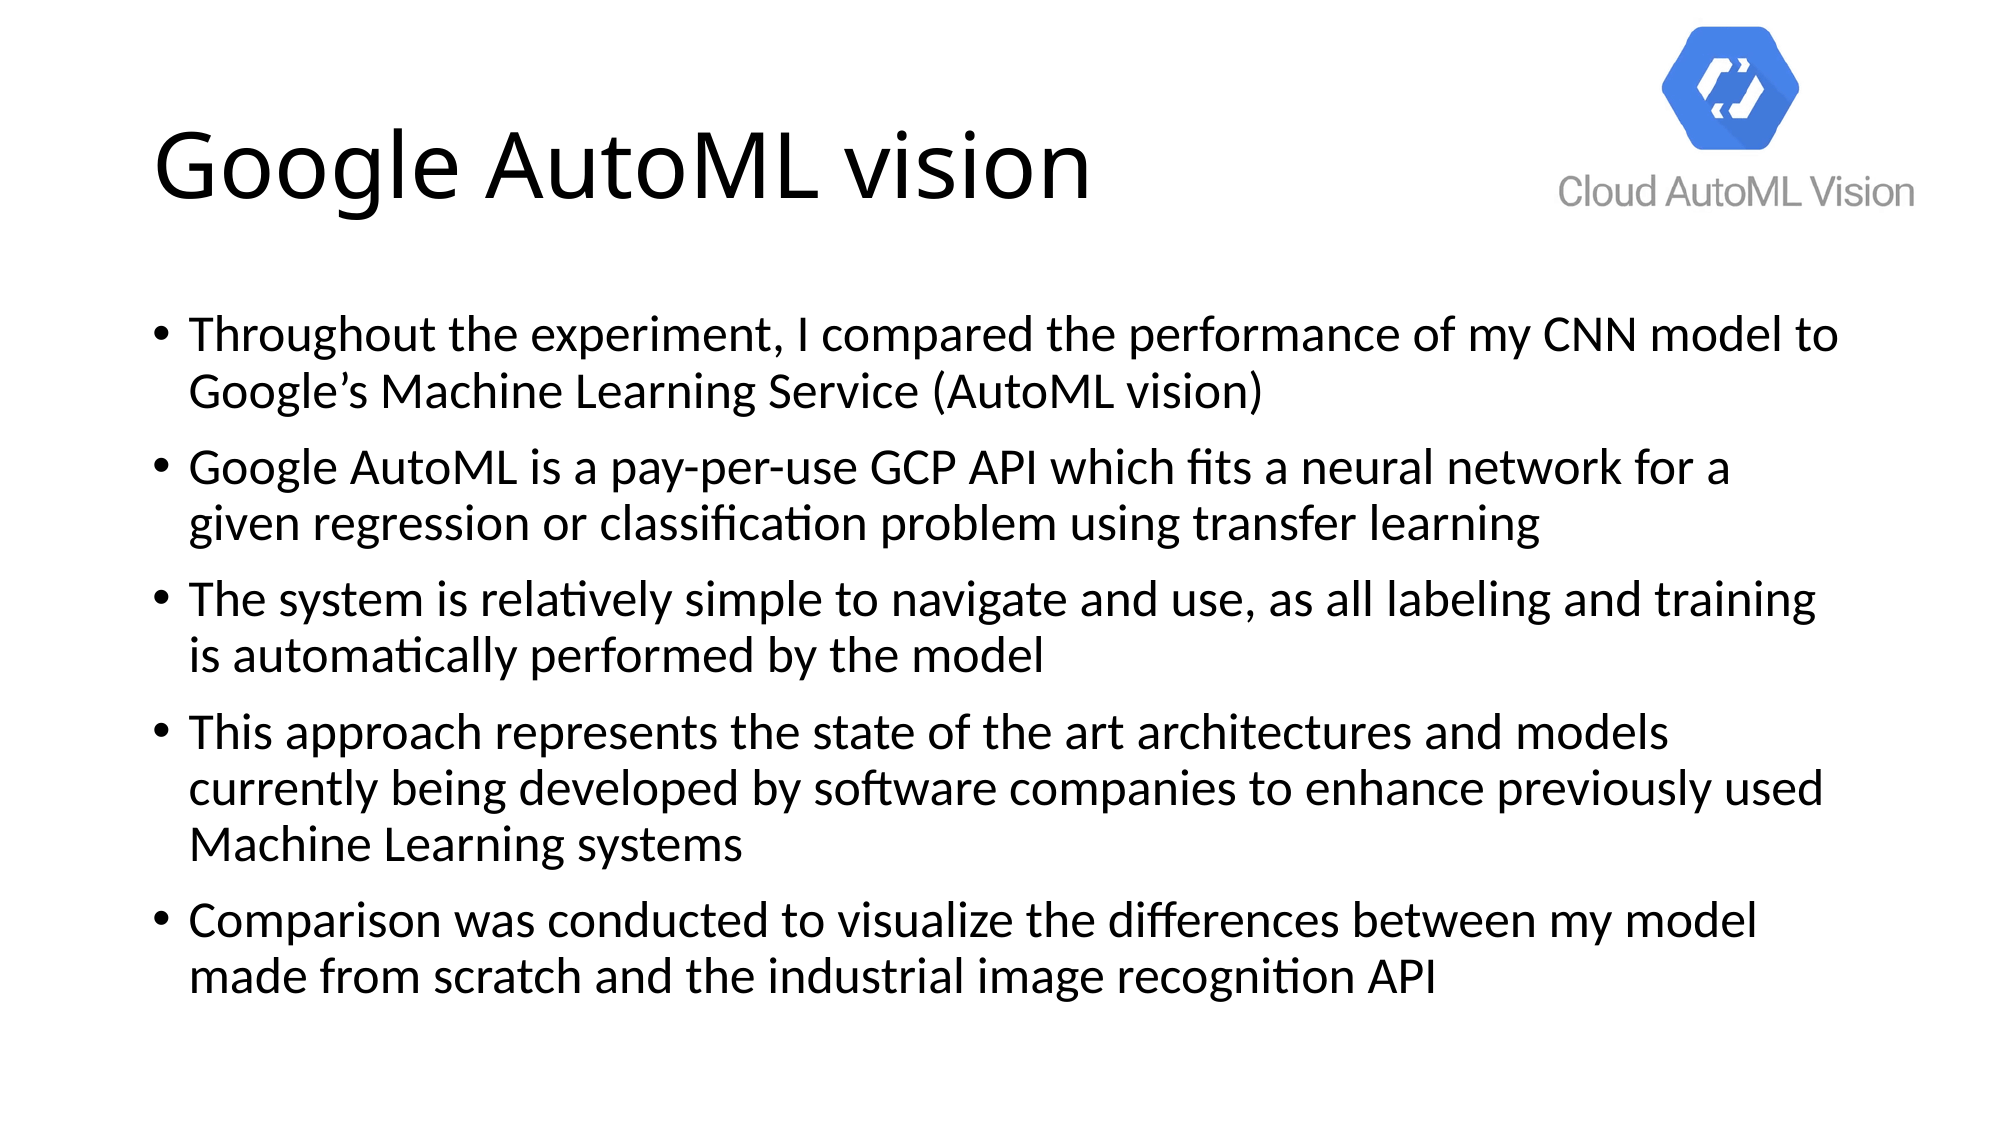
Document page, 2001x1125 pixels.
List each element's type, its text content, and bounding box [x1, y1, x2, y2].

title Google AutoML vision [137, 59, 1863, 278]
list Throughout the experiment, I compared the performance of my CNN model to Google’s Machine Learning Service (AutoML vision) Google AutoML is a pay-per-use GCP API which fits a neural network for a given regression or classification problem using transfer learning The system is relatively simple to navigate and use, as all labeling and training is automatically performed by the model This approach represents the state of the art architectures and models currently being developed by software companies to enhance previously used Machine Learning systems Comparison was conducted to visualize the differences between my model made from scratch and the industrial image recognition API [137, 299, 1863, 1014]
picture [1538, 0, 1925, 218]
